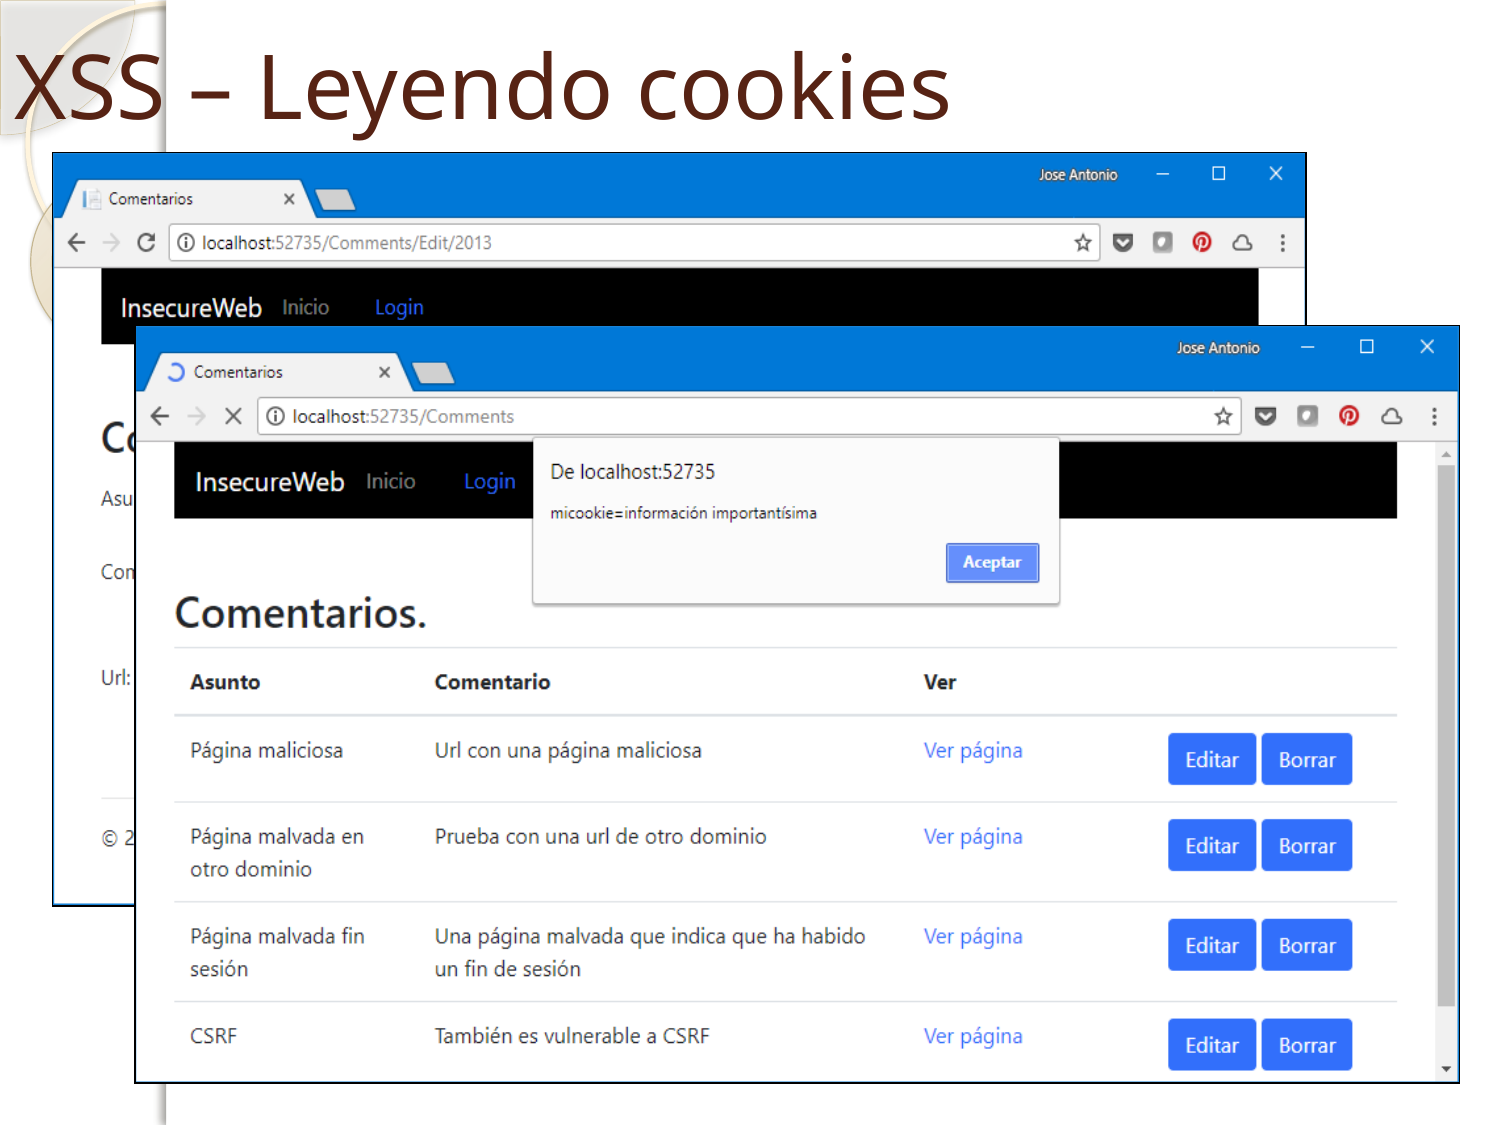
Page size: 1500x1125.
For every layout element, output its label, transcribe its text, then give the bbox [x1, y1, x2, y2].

title XSS – Leyendo cookies [0, 7, 1483, 145]
picture [52, 152, 1459, 1083]
